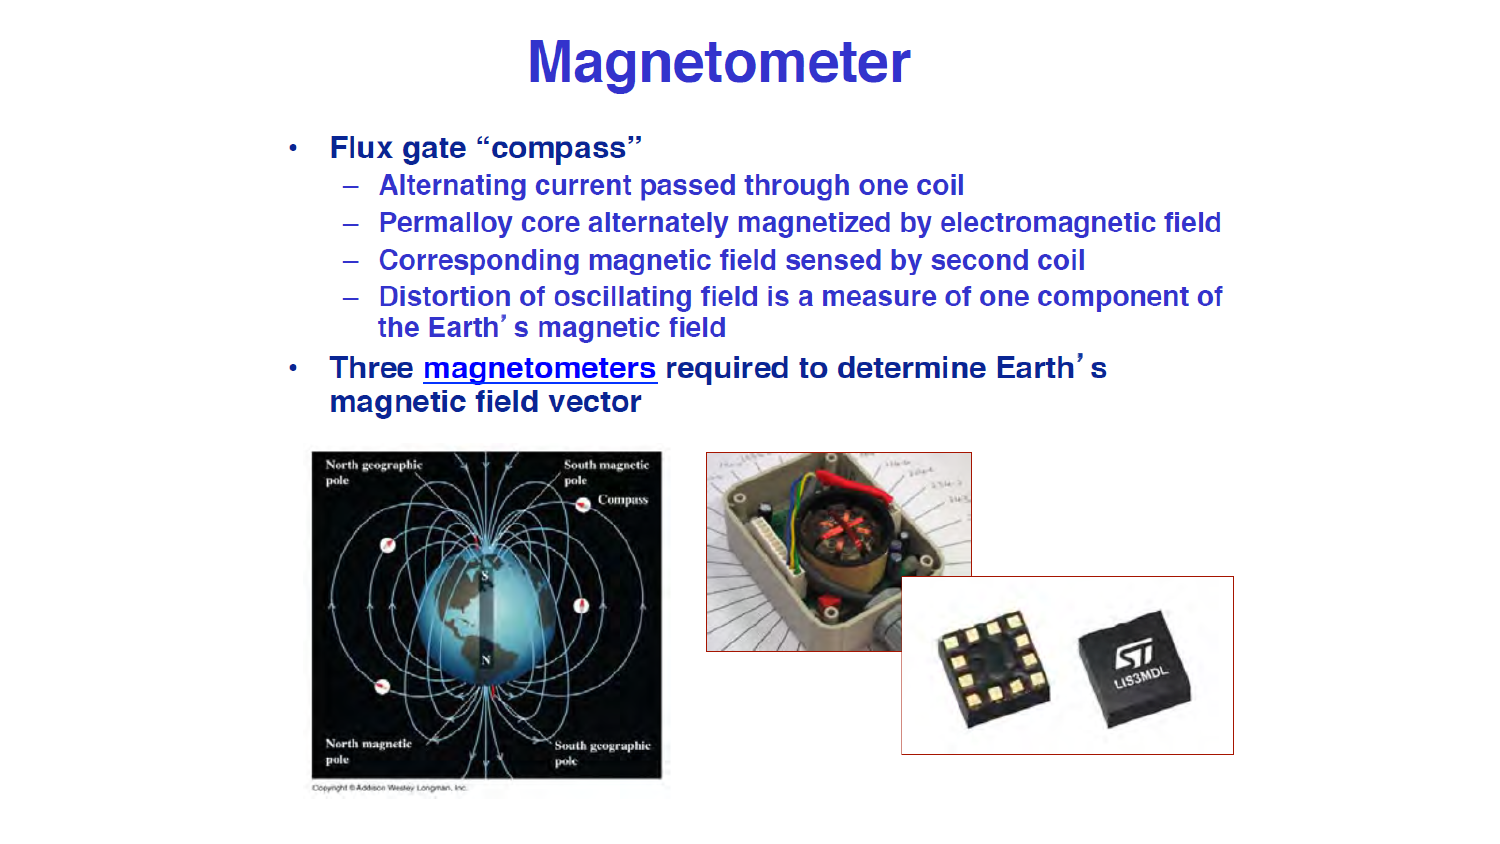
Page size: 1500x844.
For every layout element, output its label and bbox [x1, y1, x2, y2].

picture [252, 24, 1248, 819]
